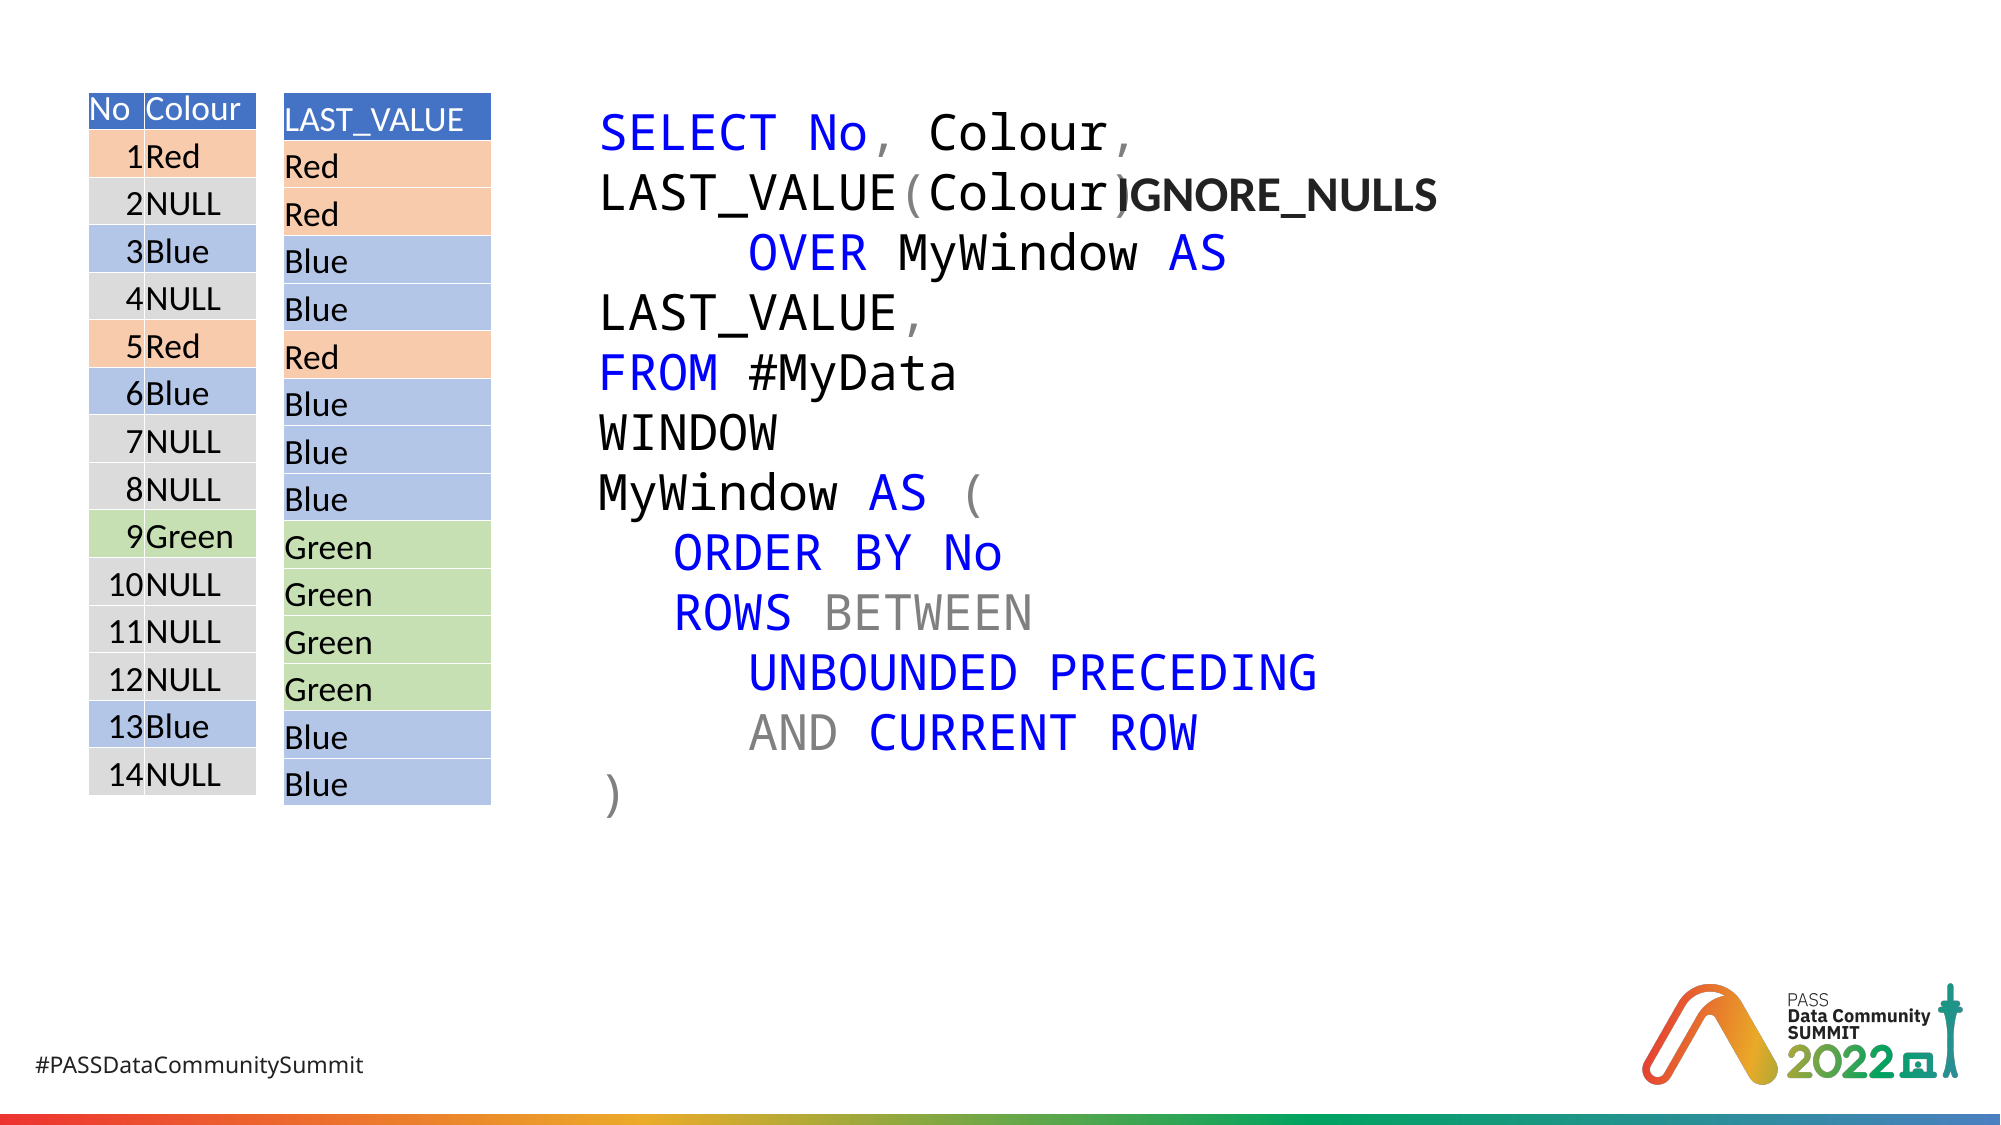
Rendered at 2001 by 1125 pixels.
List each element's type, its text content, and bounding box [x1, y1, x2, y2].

table_cell 5 [89, 320, 144, 367]
table_cell Blue [284, 711, 491, 758]
table_cell 2 [89, 178, 144, 224]
table_cell Red [284, 188, 491, 235]
table_cell NULL [145, 415, 256, 462]
text_box SELECT No, Colour, LAST_VALUE(Colour) OVER MyWindow AS LAST_VALUE, FROM #MyData WINDOW MyWindow AS ( ORDER BY No ROWS BETWEEN UNBOUNDED PRECEDING AND CURRENT ROW ) [583, 92, 1584, 828]
table_cell Blue [284, 759, 491, 805]
table_header Colour [145, 93, 256, 129]
table_cell NULL [145, 748, 256, 795]
picture [1642, 983, 1963, 1085]
table_cell 13 [89, 701, 144, 747]
table_cell 8 [89, 463, 144, 509]
table_cell 14 [89, 748, 144, 795]
table_cell Blue [284, 236, 491, 283]
table_cell Blue [284, 426, 491, 473]
table_cell 11 [89, 606, 144, 652]
table_cell 10 [89, 558, 144, 605]
table_header LAST_VALUE [284, 93, 491, 140]
table_cell Blue [284, 474, 491, 520]
table_cell NULL [145, 178, 256, 224]
table_cell Blue [284, 379, 491, 425]
table_cell Green [145, 510, 256, 557]
table_cell NULL [145, 653, 256, 700]
table_cell Blue [284, 284, 491, 330]
table_cell Green [284, 616, 491, 663]
table_cell NULL [145, 463, 256, 509]
table_cell 9 [89, 510, 144, 557]
table_cell Red [145, 320, 256, 367]
table_cell Red [145, 130, 256, 177]
picture [0, 1114, 2000, 1125]
table_cell 4 [89, 273, 144, 319]
table_cell 7 [89, 415, 144, 462]
table_cell Green [284, 569, 491, 615]
table_cell 3 [89, 225, 144, 272]
table_cell Blue [145, 701, 256, 747]
text_box IGNORE_NULLS [1101, 154, 1534, 230]
table_cell 6 [89, 368, 144, 414]
table_cell Green [284, 521, 491, 568]
table_cell NULL [145, 558, 256, 605]
table_cell Green [284, 664, 491, 710]
table_cell Red [284, 141, 491, 187]
table_header No [89, 93, 144, 129]
table_cell Blue [145, 225, 256, 272]
table_cell 12 [89, 653, 144, 700]
table_cell NULL [145, 273, 256, 319]
table_cell NULL [145, 606, 256, 652]
table_cell Blue [145, 368, 256, 414]
table_cell 1 [89, 130, 144, 177]
table_cell Red [284, 331, 491, 378]
